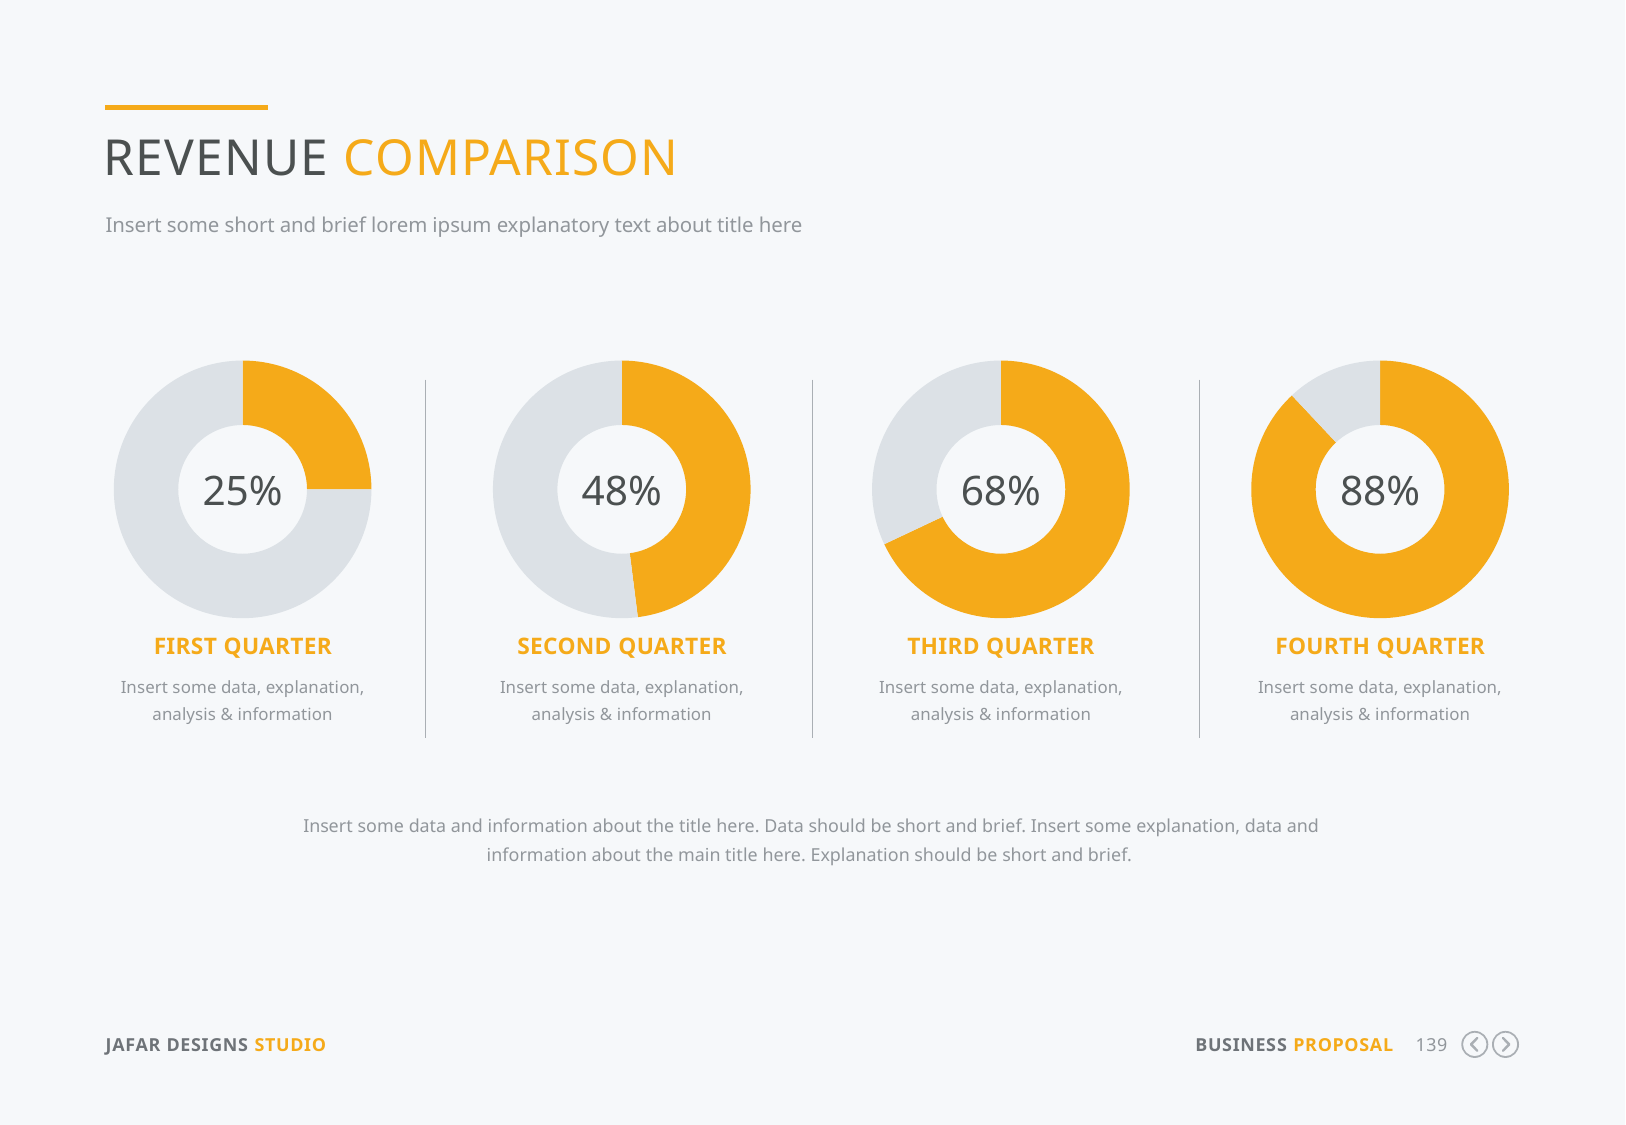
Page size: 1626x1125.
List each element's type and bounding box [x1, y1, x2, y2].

text_box [485, 670, 758, 724]
chart [1242, 355, 1518, 624]
list [103, 125, 1518, 188]
text_box [865, 670, 1137, 724]
text_box [1244, 670, 1516, 724]
chart [863, 355, 1138, 624]
list [105, 209, 1519, 241]
text_box [865, 631, 1137, 659]
text_box [485, 631, 758, 659]
chart [484, 355, 759, 624]
chart [105, 355, 380, 624]
text_box [106, 670, 379, 724]
text_box [106, 631, 379, 659]
text_box [258, 808, 1367, 865]
text_box [1244, 631, 1516, 659]
